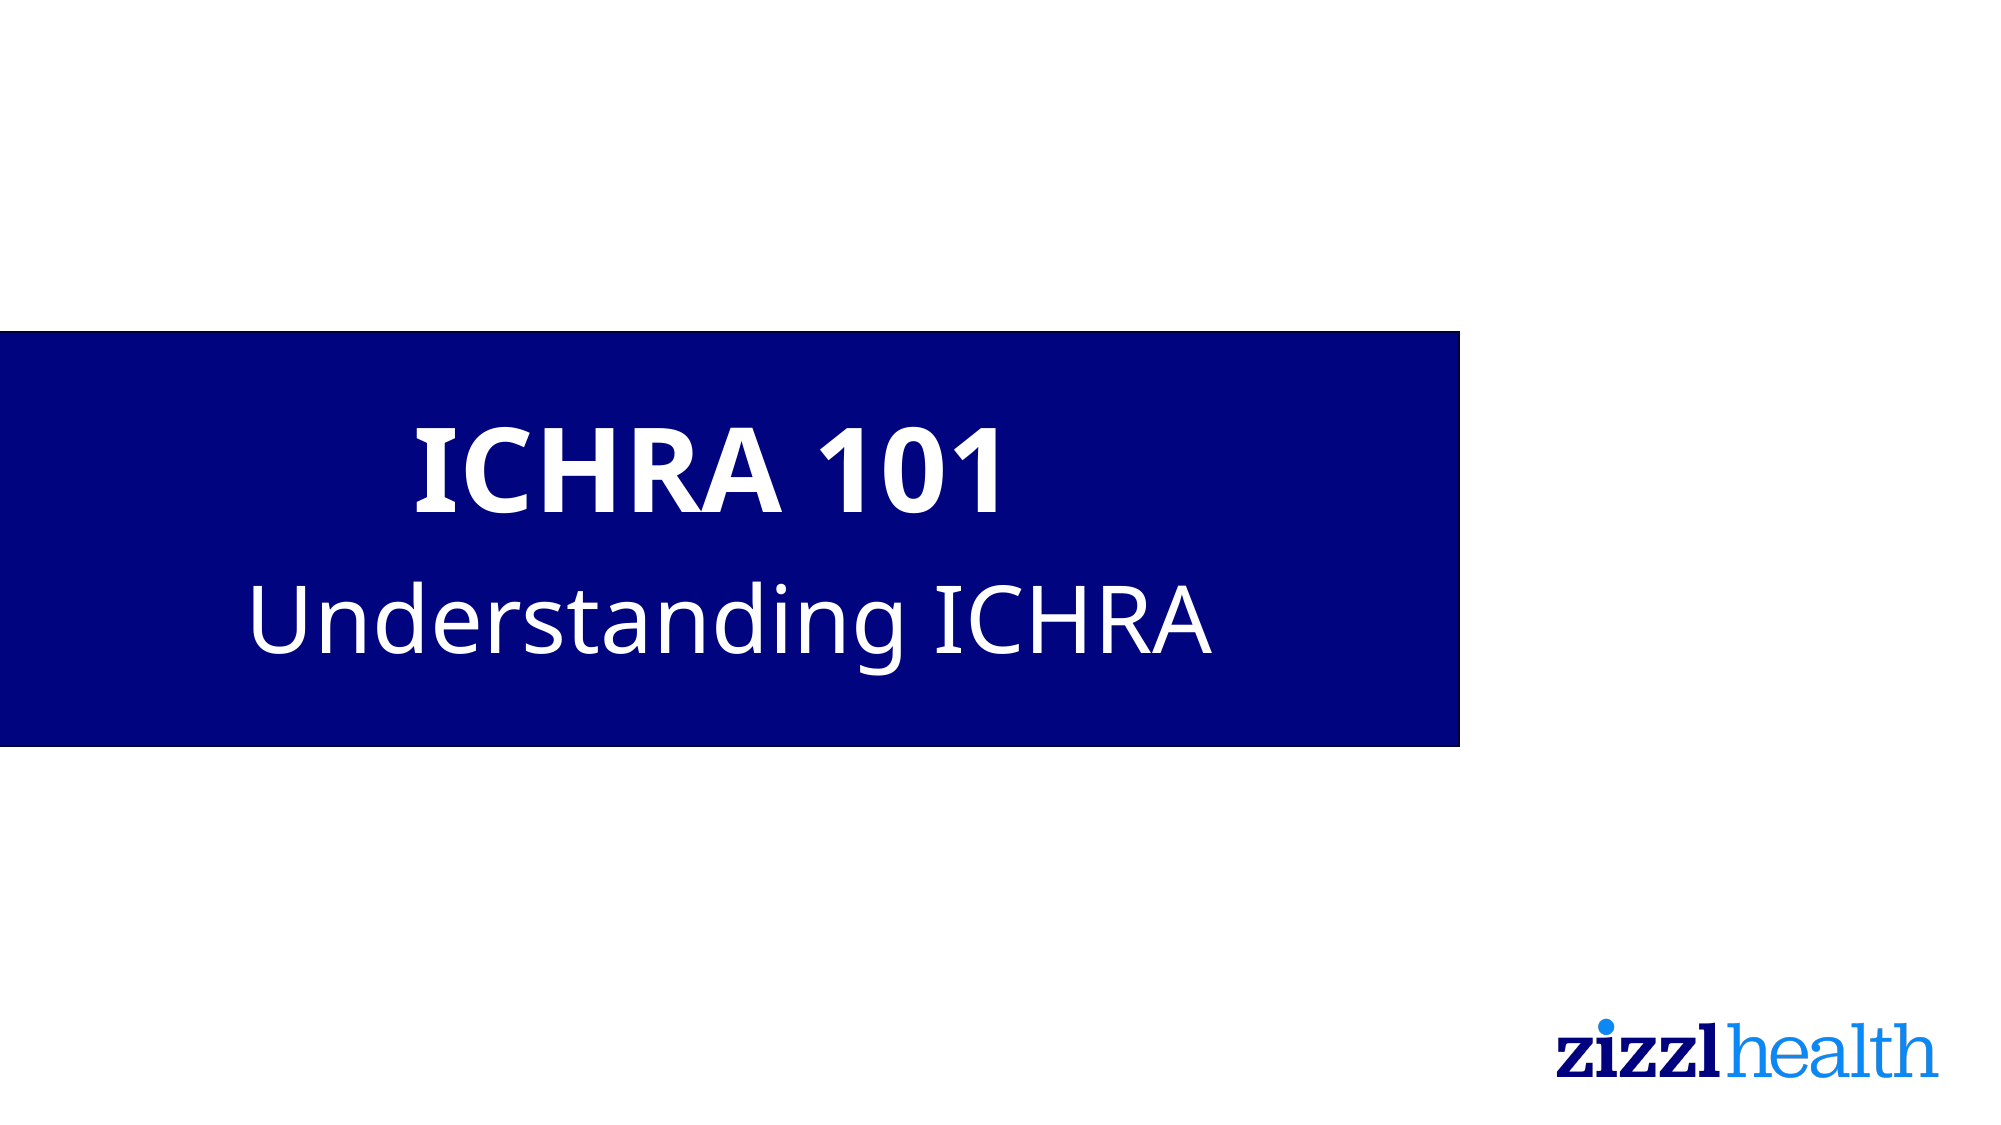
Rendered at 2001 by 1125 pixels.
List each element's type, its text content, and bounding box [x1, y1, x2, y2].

picture [1556, 1017, 1940, 1078]
list ICHRA 101 Understanding ICHRA [0, 390, 1460, 685]
